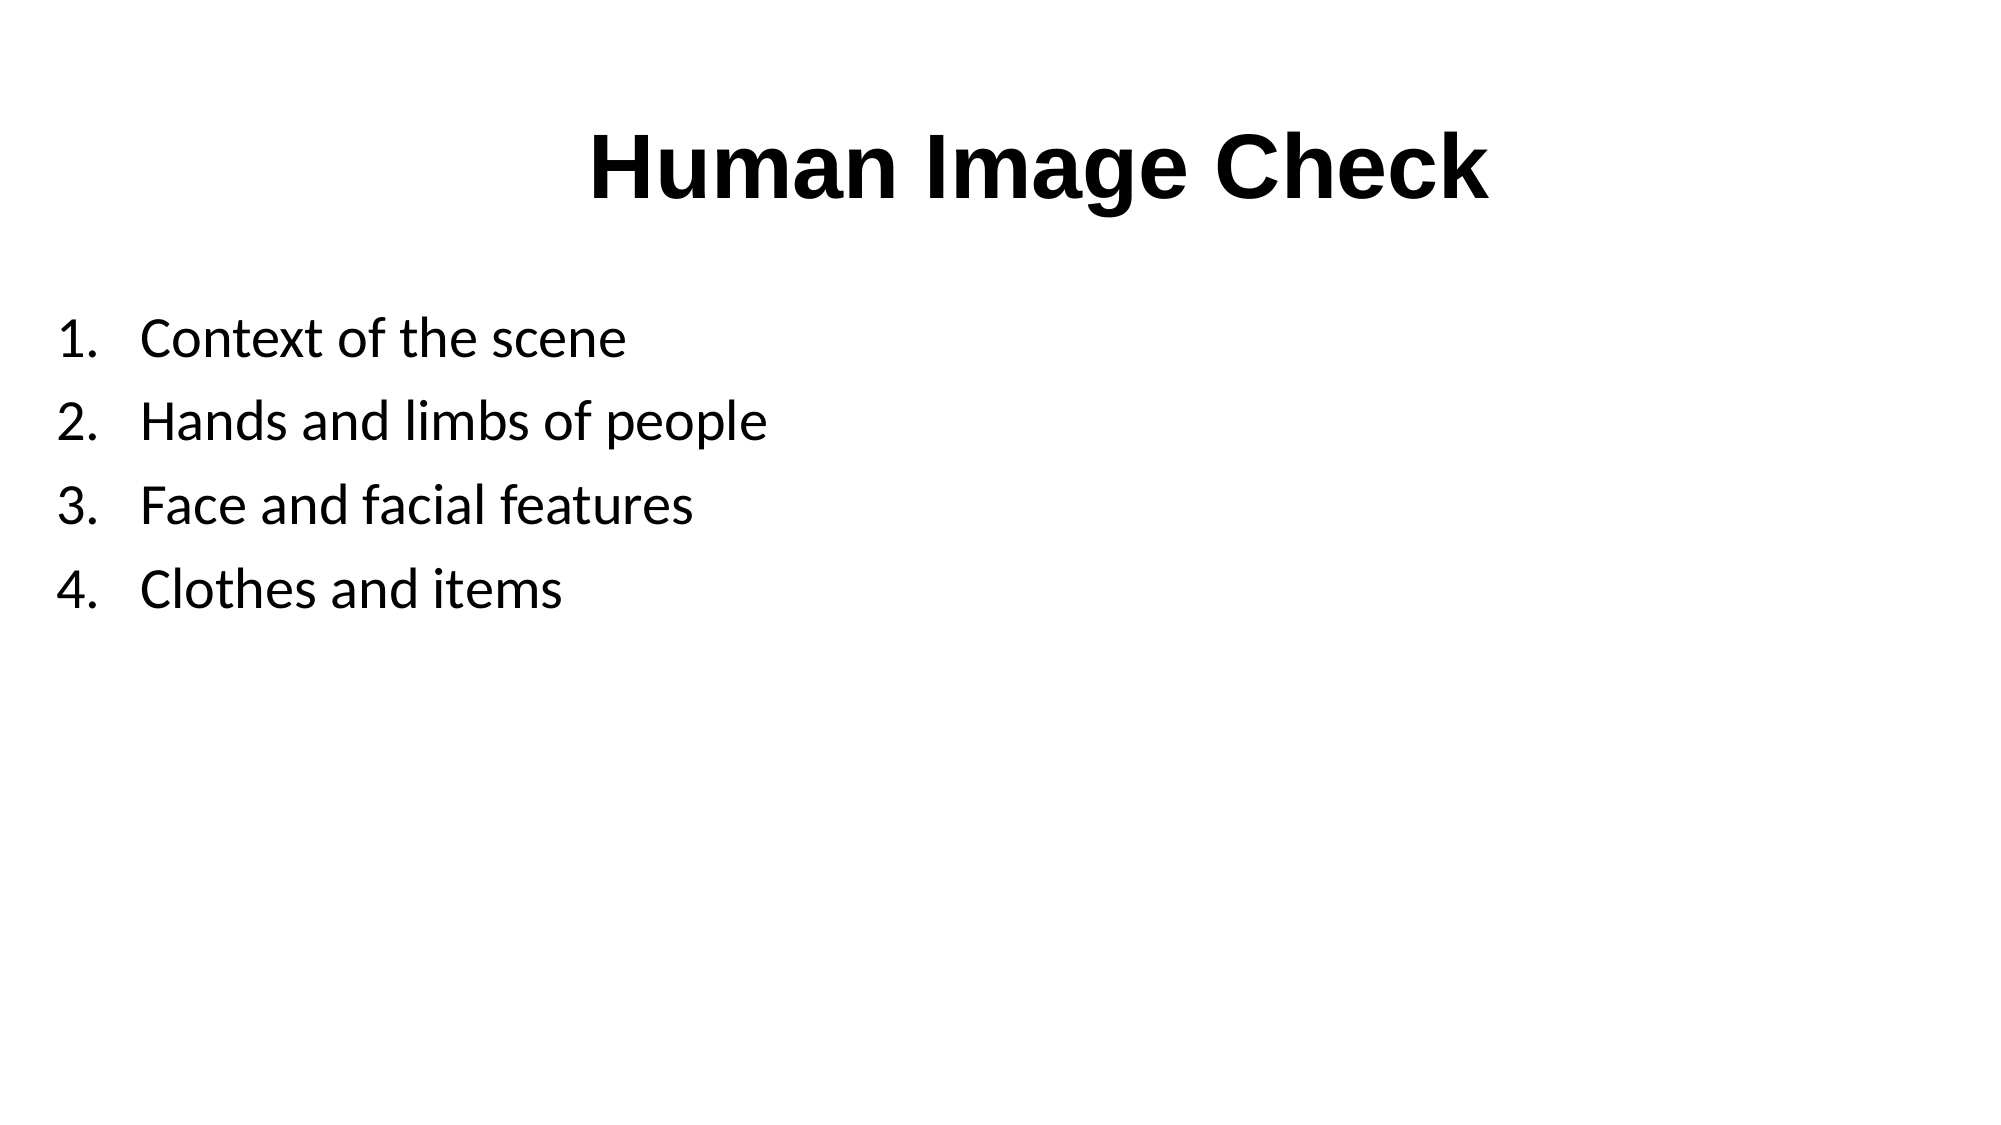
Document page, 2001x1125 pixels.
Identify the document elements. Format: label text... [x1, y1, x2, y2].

list Context of the scene Hands and limbs of people Face and facial features Clothes and items [41, 299, 1950, 1014]
title Human Image Check [242, 59, 1863, 278]
